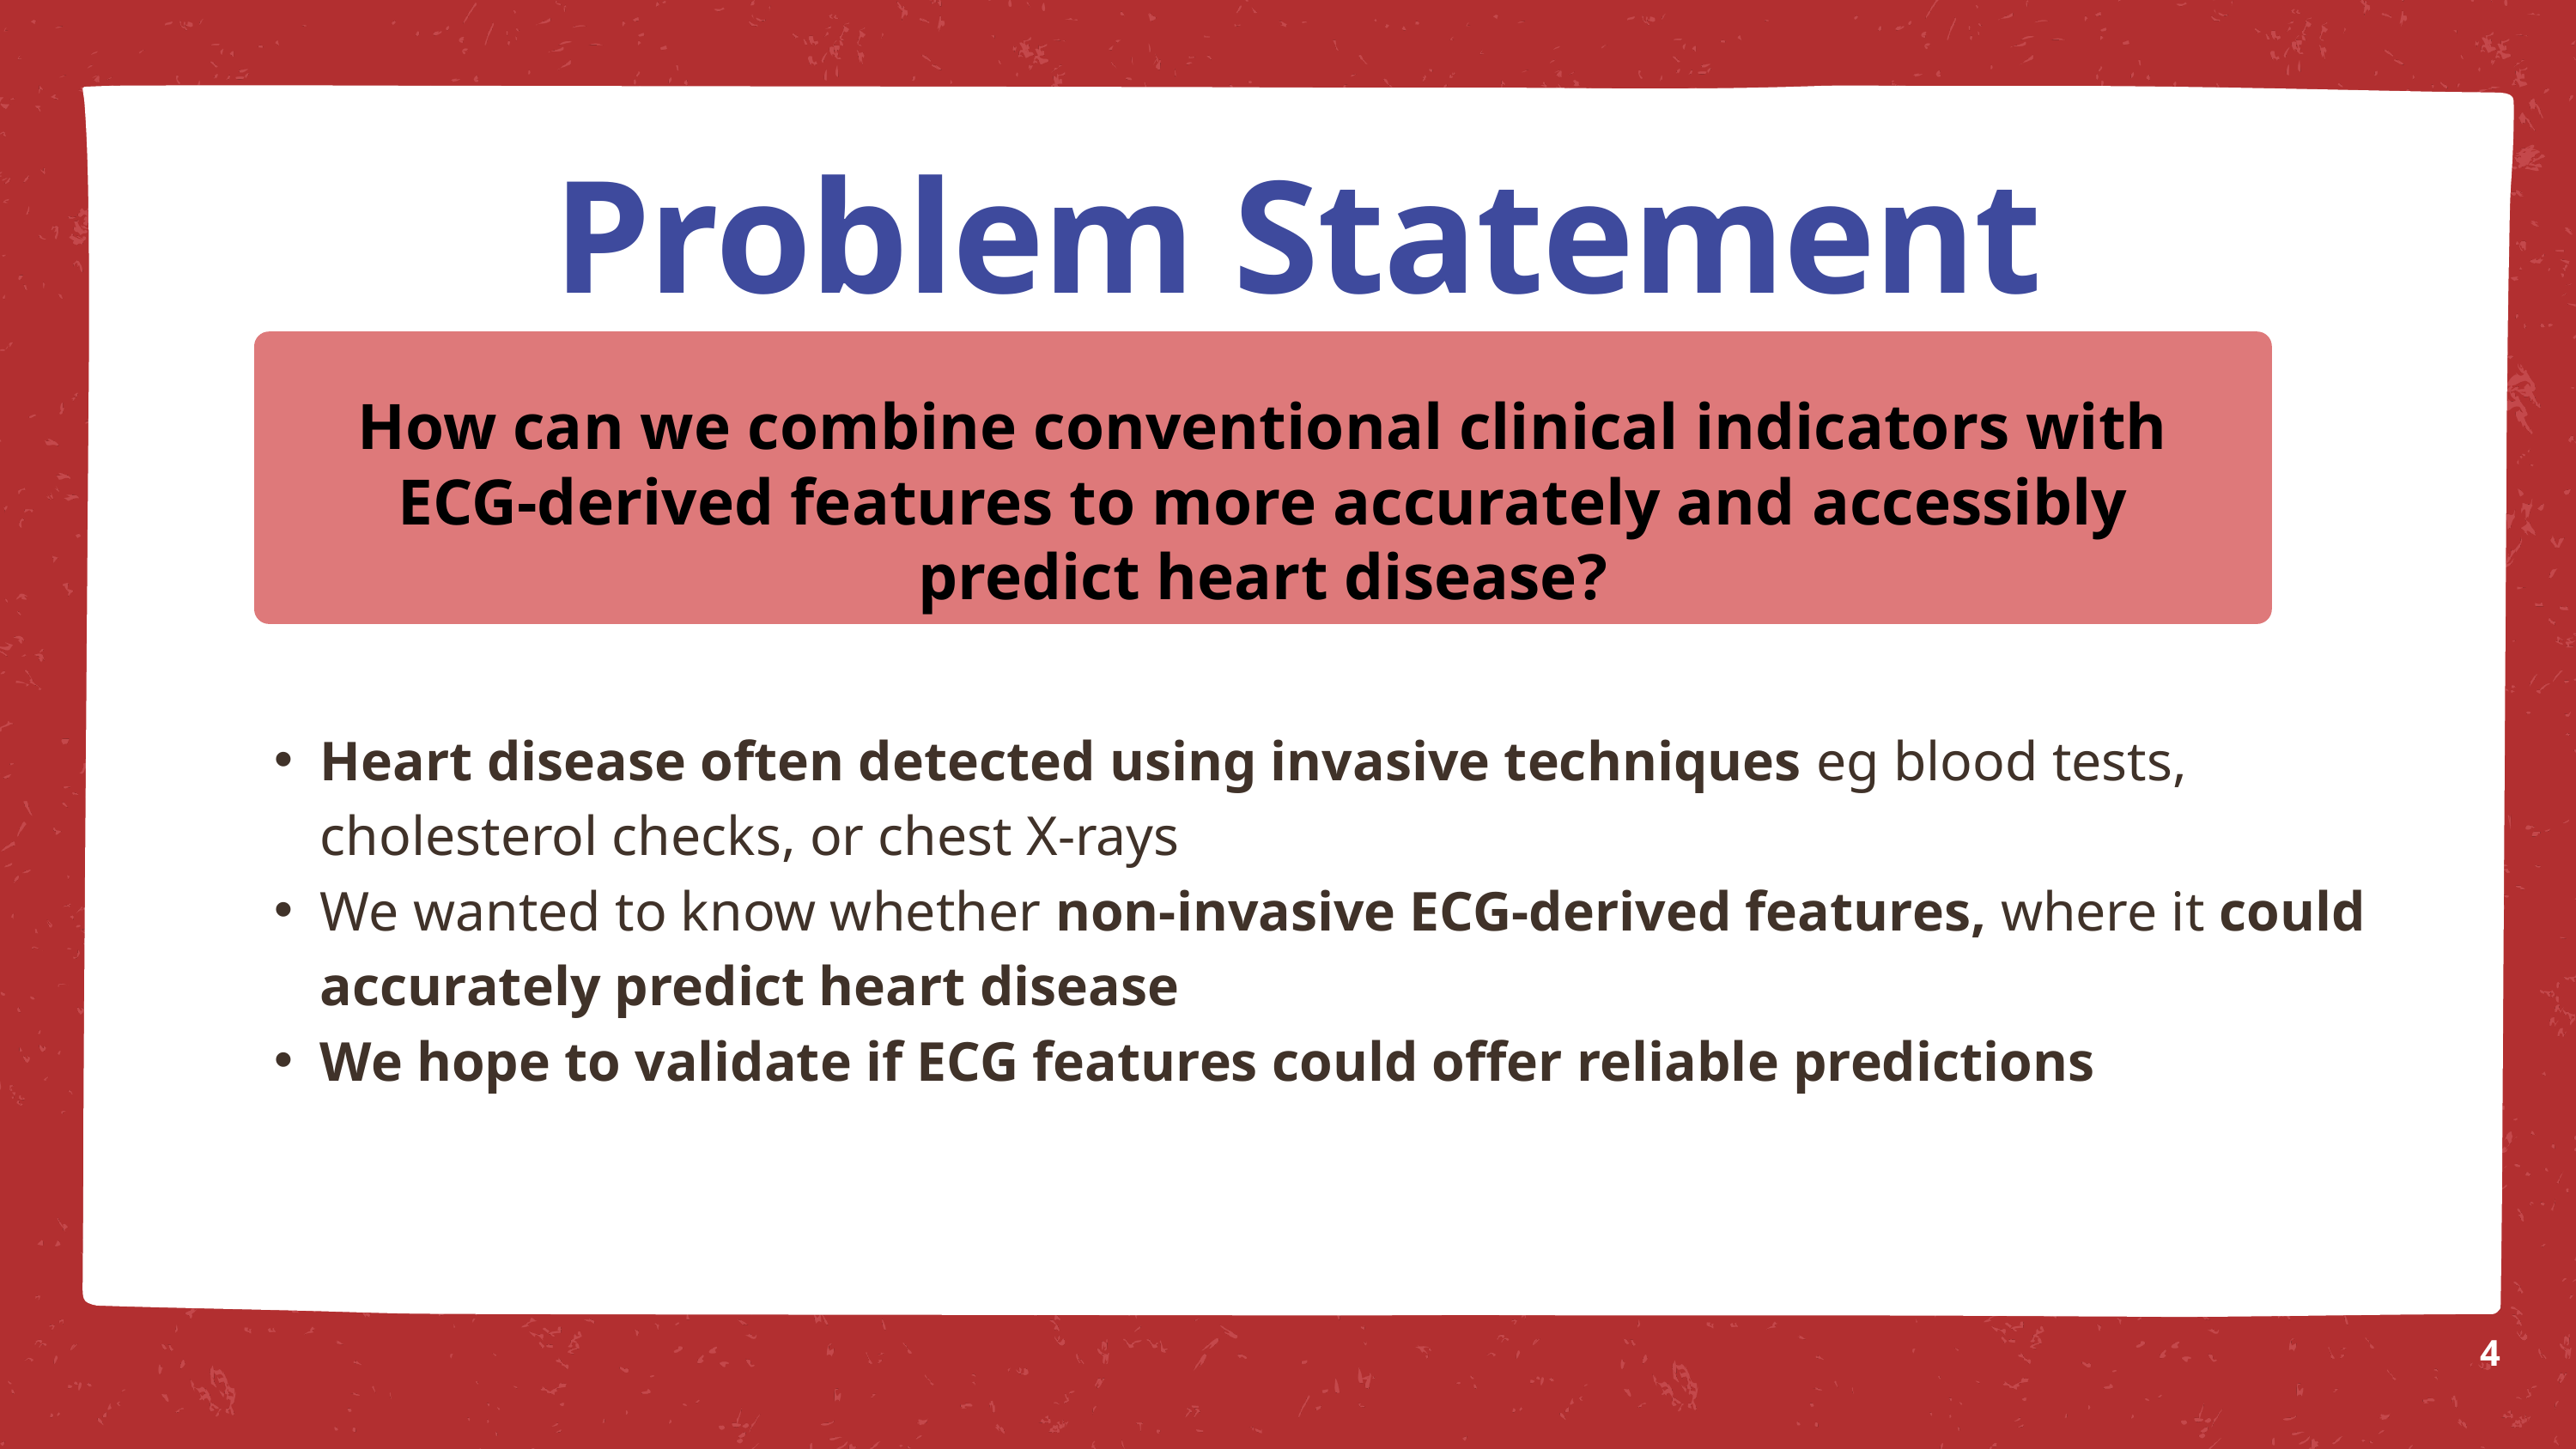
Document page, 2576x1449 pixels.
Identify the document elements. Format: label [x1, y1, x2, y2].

text_box [0, 0, 2576, 1449]
text_box [253, 330, 2272, 625]
text_box [82, 85, 2514, 1319]
